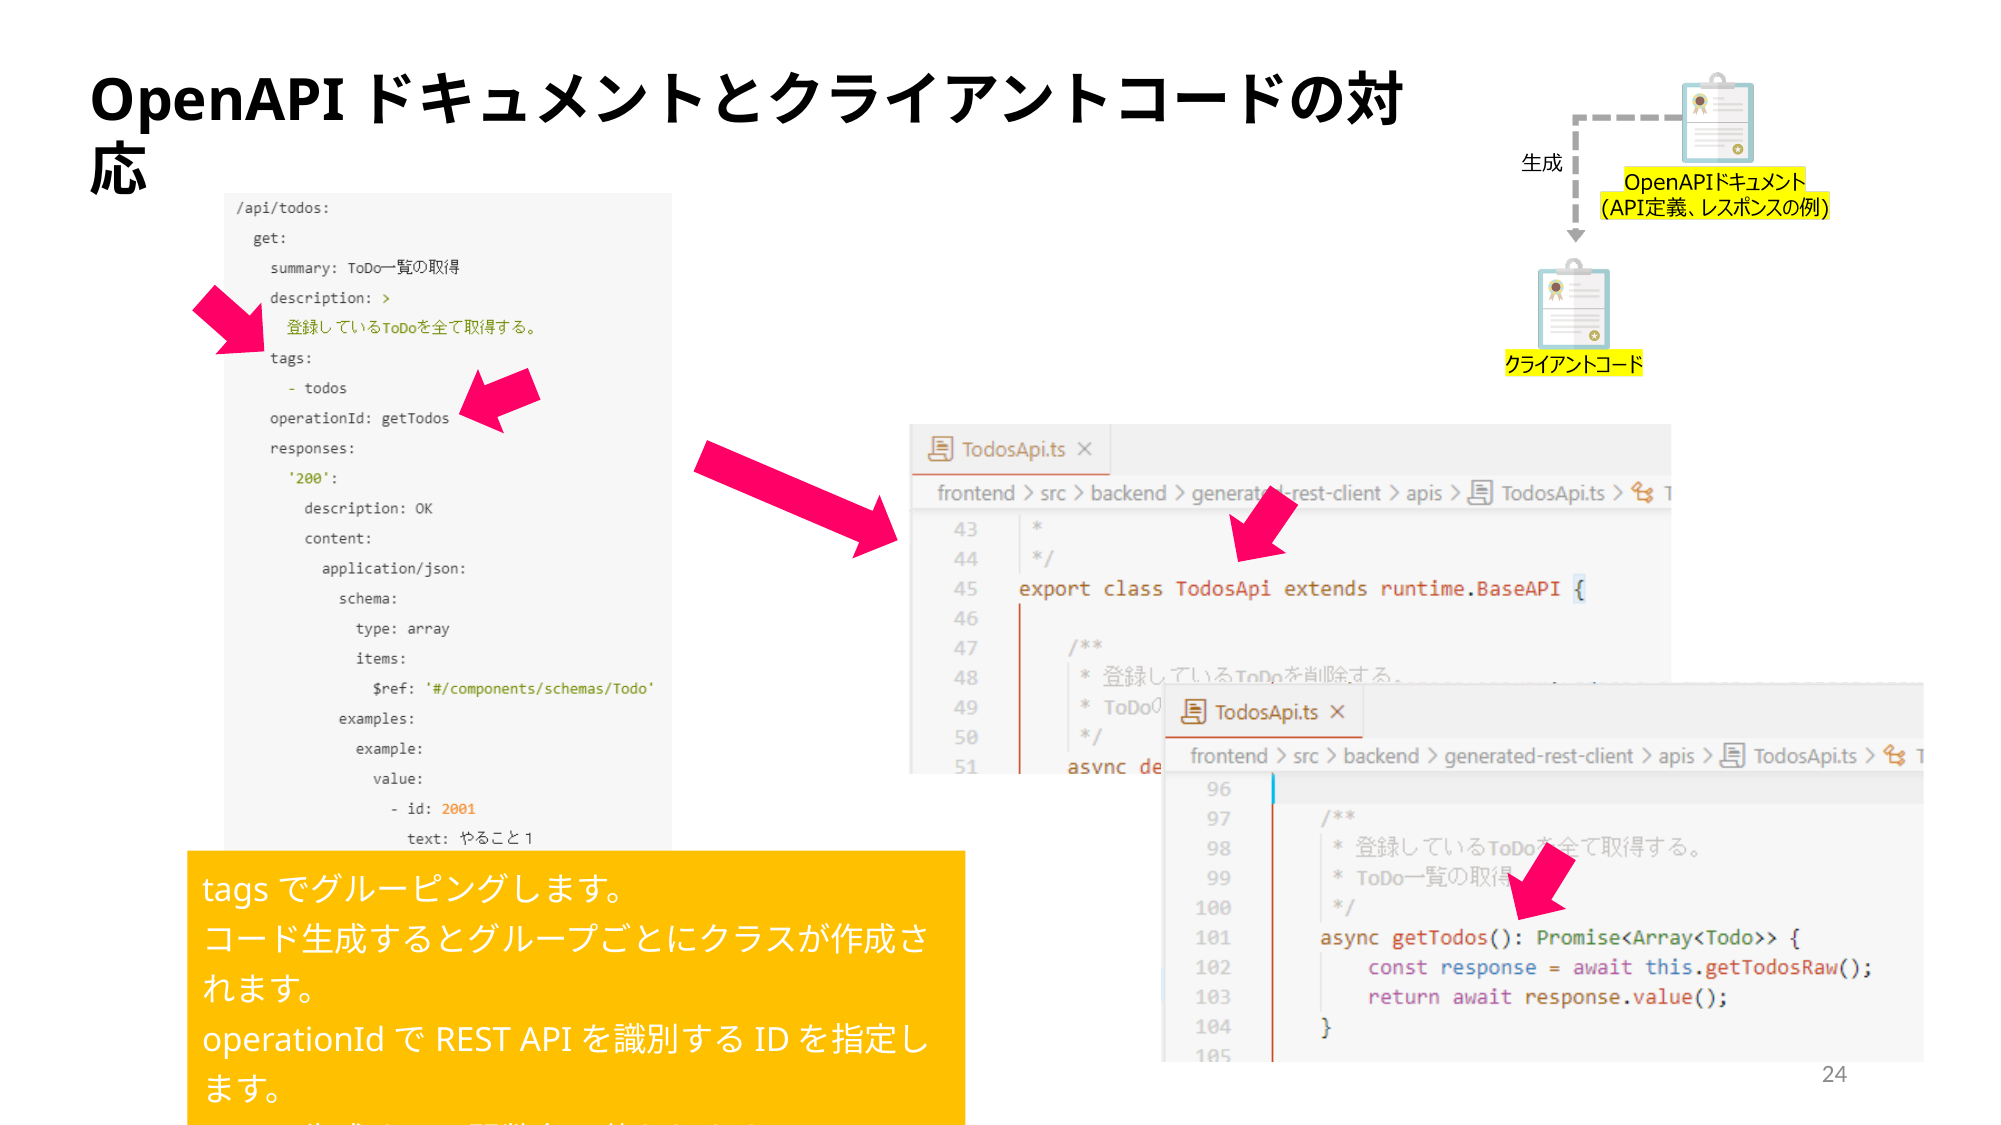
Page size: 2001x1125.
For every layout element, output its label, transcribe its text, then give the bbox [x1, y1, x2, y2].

text_box OpenAPIドキュメントとクライアントコードの対応 [74, 54, 1454, 210]
text_box [192, 284, 224, 339]
slide_number 24 [1412, 1062, 1863, 1103]
picture [908, 424, 1924, 1062]
text_box [693, 440, 898, 559]
text_box tagsでグルーピングします。 コード生成するとグループごとにクラスが作成されます。 operationIdでREST APIを識別するIDを指定します。 コード生成すると関数名に使われます。 [187, 850, 966, 1125]
text_box [215, 344, 224, 355]
picture [224, 193, 672, 1042]
picture [1491, 72, 1842, 389]
